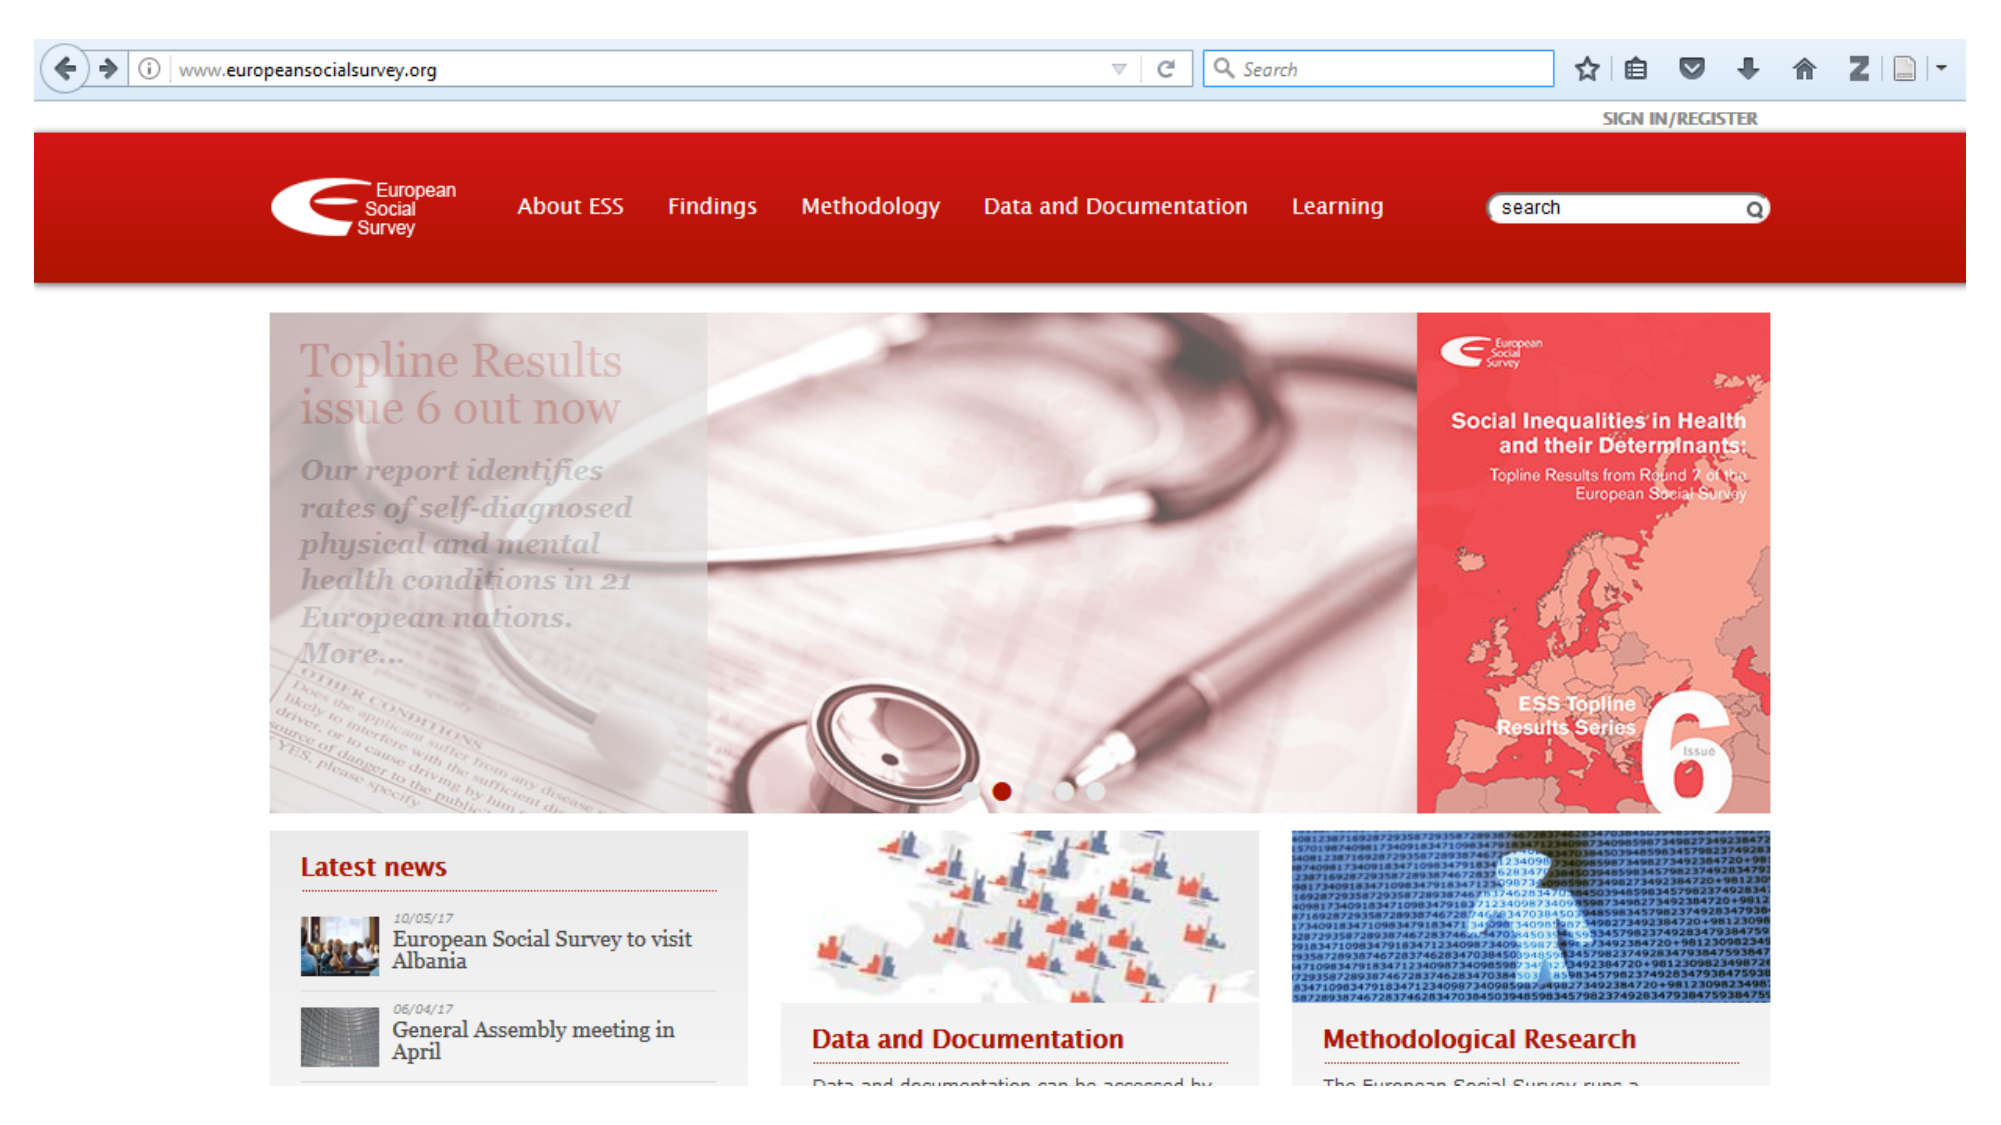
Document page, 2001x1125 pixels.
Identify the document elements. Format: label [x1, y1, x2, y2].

picture [34, 39, 1966, 1086]
